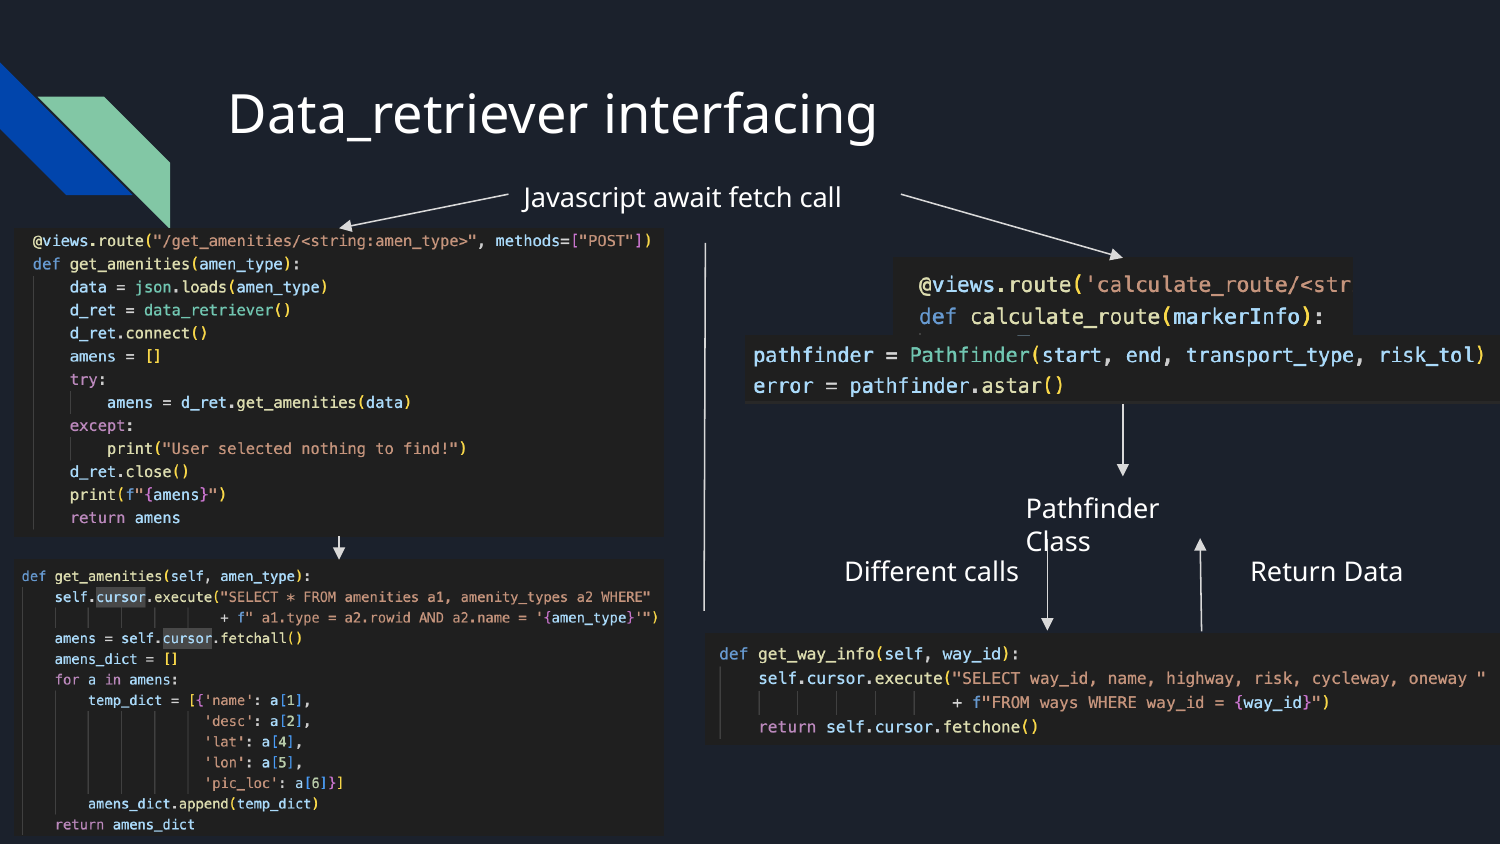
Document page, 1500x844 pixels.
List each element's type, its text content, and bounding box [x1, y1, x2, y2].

picture [745, 257, 1500, 405]
text_box Pathfinder Class [1010, 476, 1236, 537]
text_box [338, 193, 509, 229]
picture [14, 559, 664, 836]
text_box Different calls [829, 538, 1035, 591]
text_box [900, 193, 1124, 259]
text_box Return Data [1235, 538, 1441, 591]
picture [14, 227, 664, 537]
title Data_retriever interfacing [212, 64, 1368, 161]
list Javascript await fetch call [508, 160, 901, 229]
picture [705, 633, 1500, 746]
